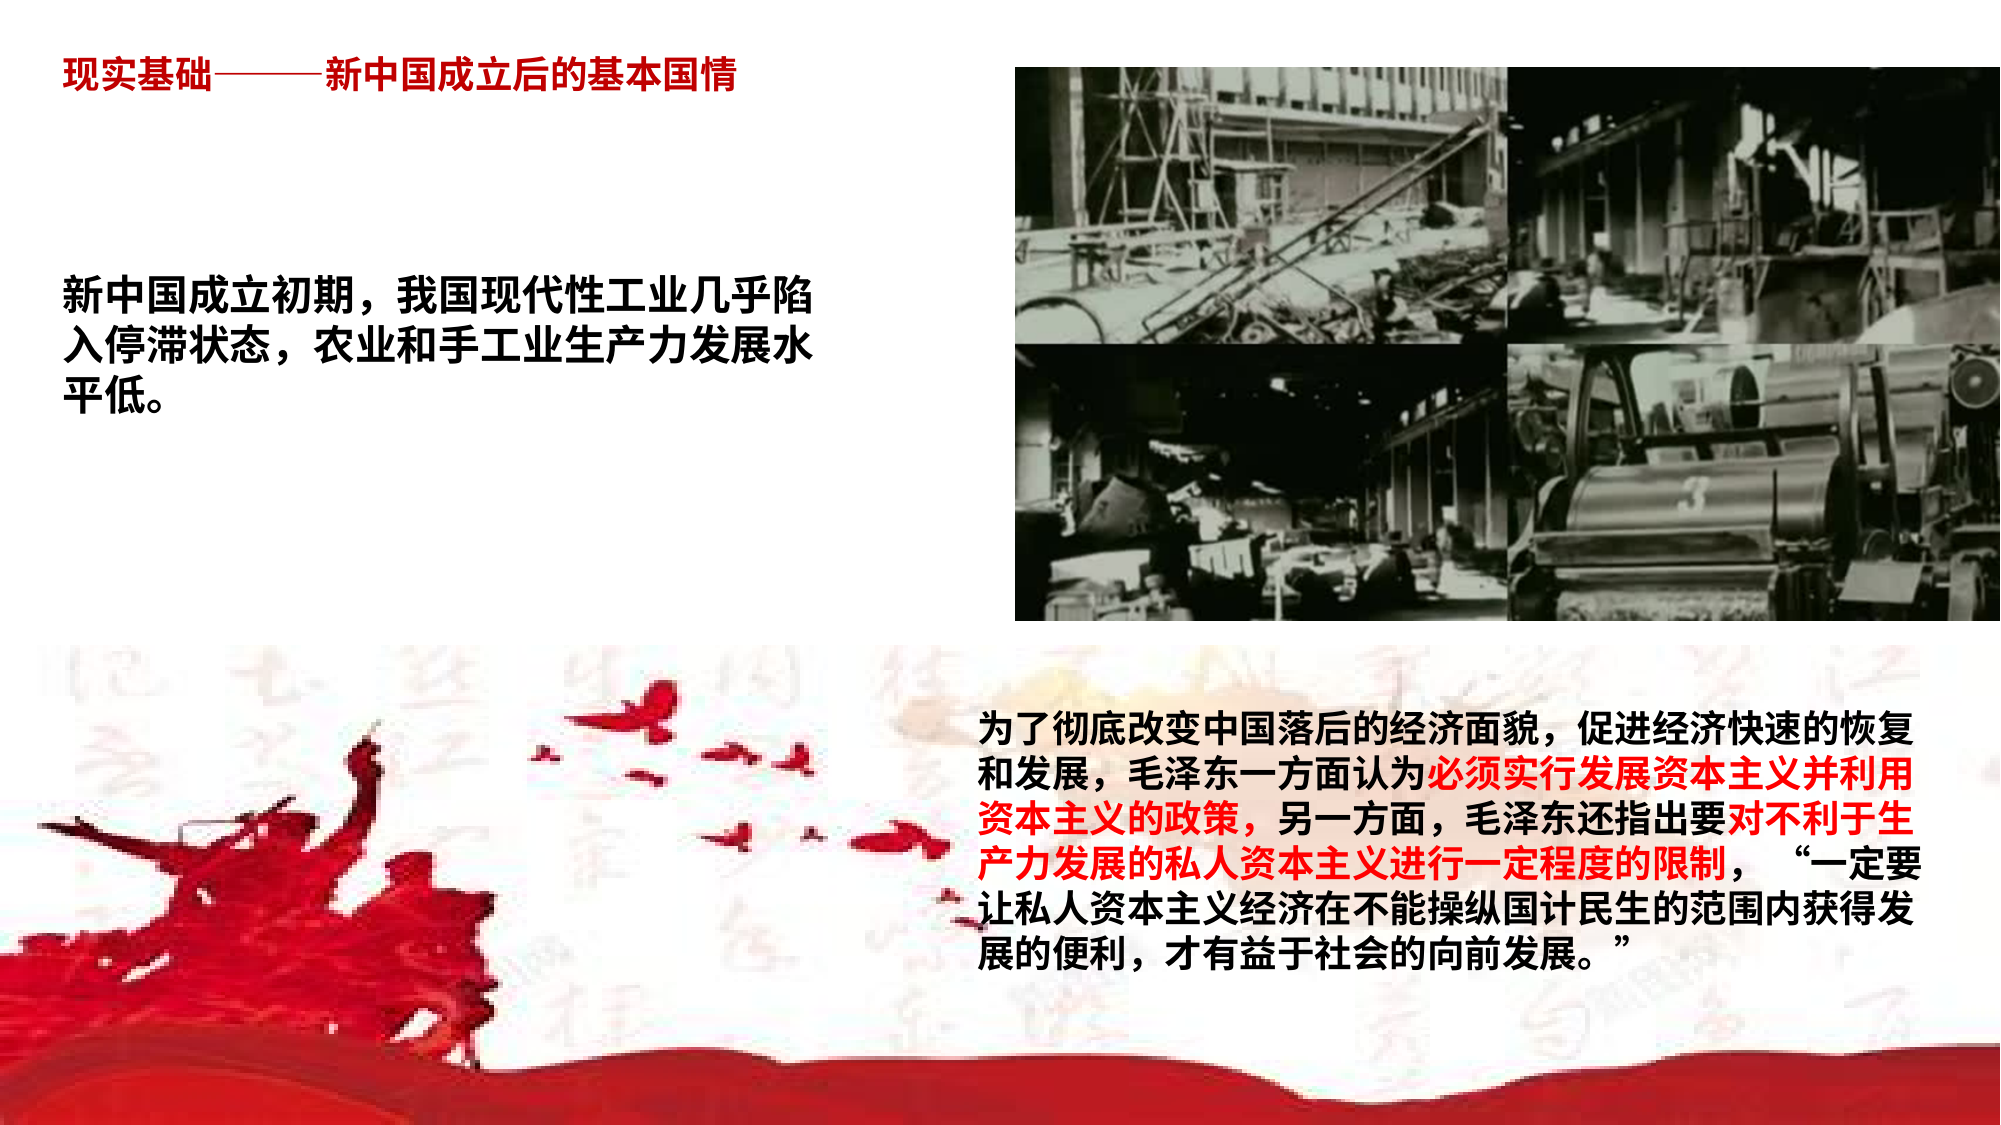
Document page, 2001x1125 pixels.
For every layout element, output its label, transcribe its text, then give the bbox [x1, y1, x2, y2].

text_box 新中国成立初期，我国现代性工业几乎陷入停滞状态，农业和手工业生产力发展水平低。 [48, 261, 832, 426]
picture [1015, 67, 2000, 621]
text_box 现实基础———新中国成立后的基本国情 [48, 43, 771, 104]
picture [0, 645, 2000, 1125]
